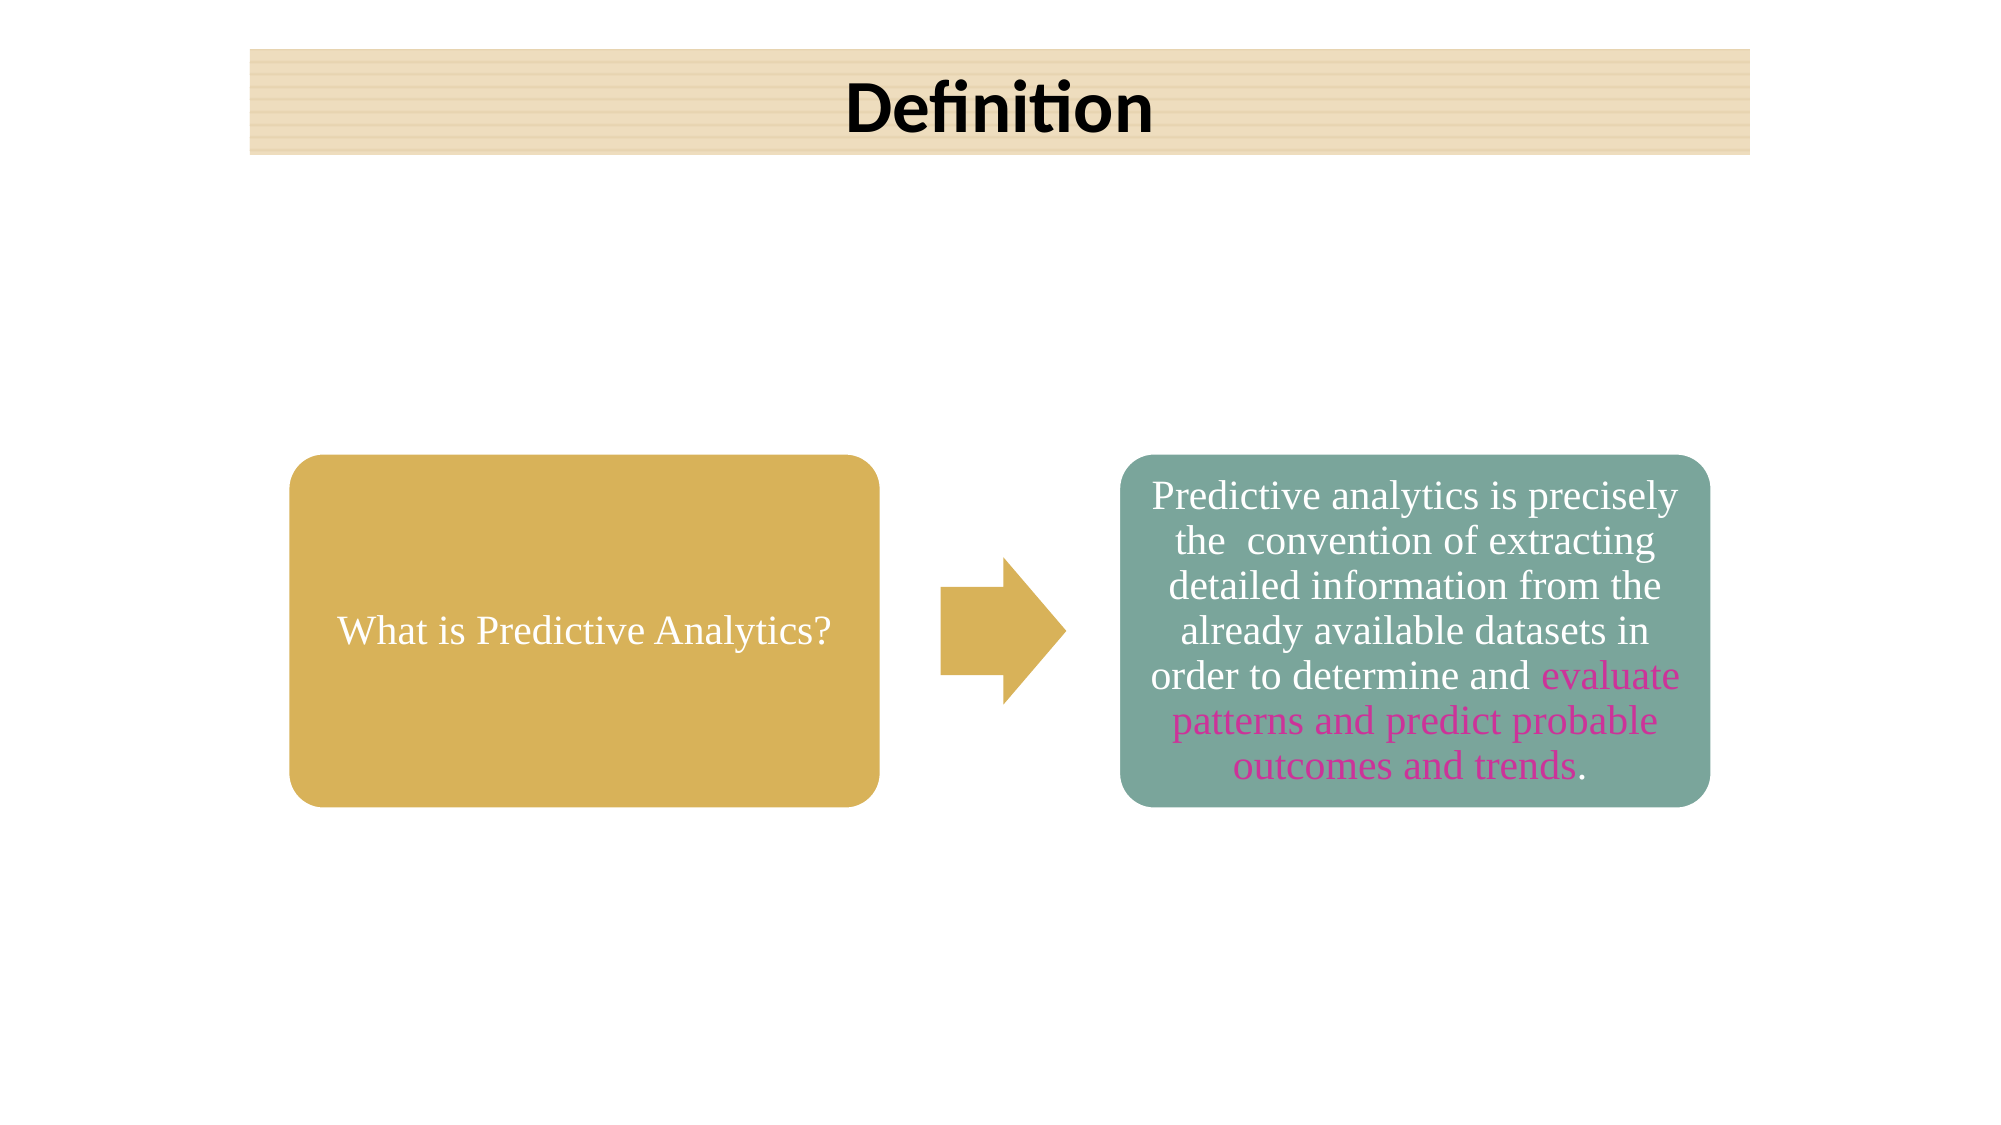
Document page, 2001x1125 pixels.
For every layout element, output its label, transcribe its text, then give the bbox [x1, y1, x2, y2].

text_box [287, 452, 1712, 810]
text_box Definition [249, 49, 1750, 155]
